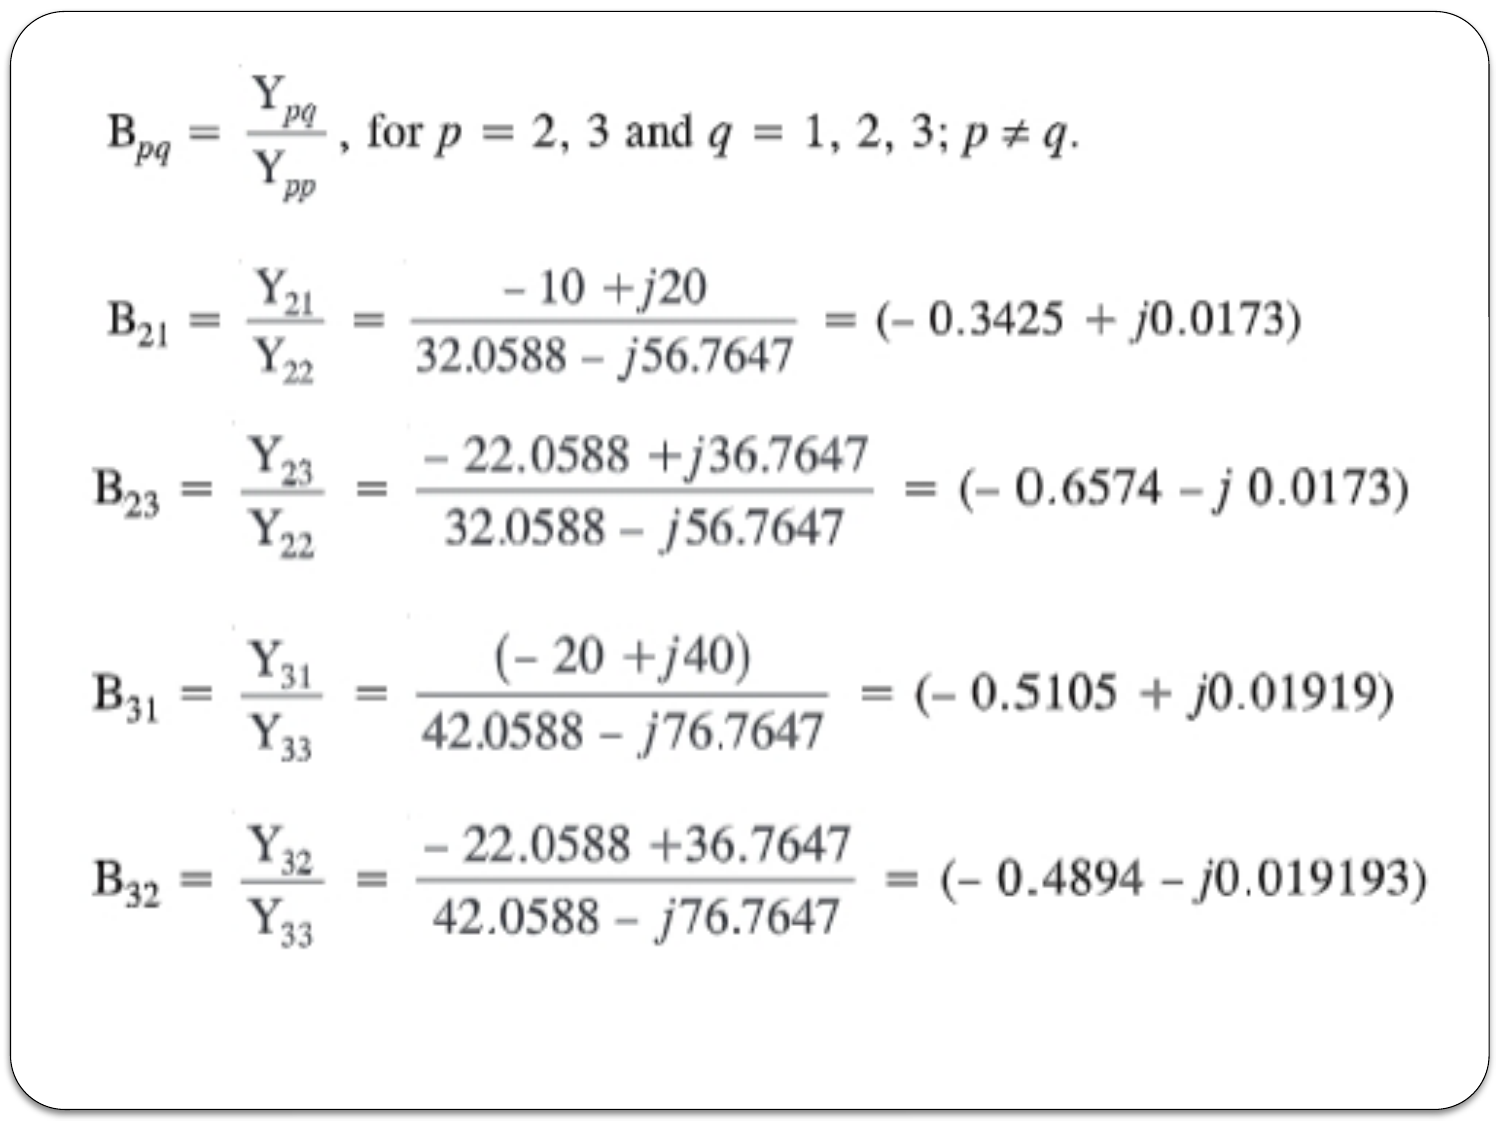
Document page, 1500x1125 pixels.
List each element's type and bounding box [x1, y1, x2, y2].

picture [23, 34, 1461, 962]
